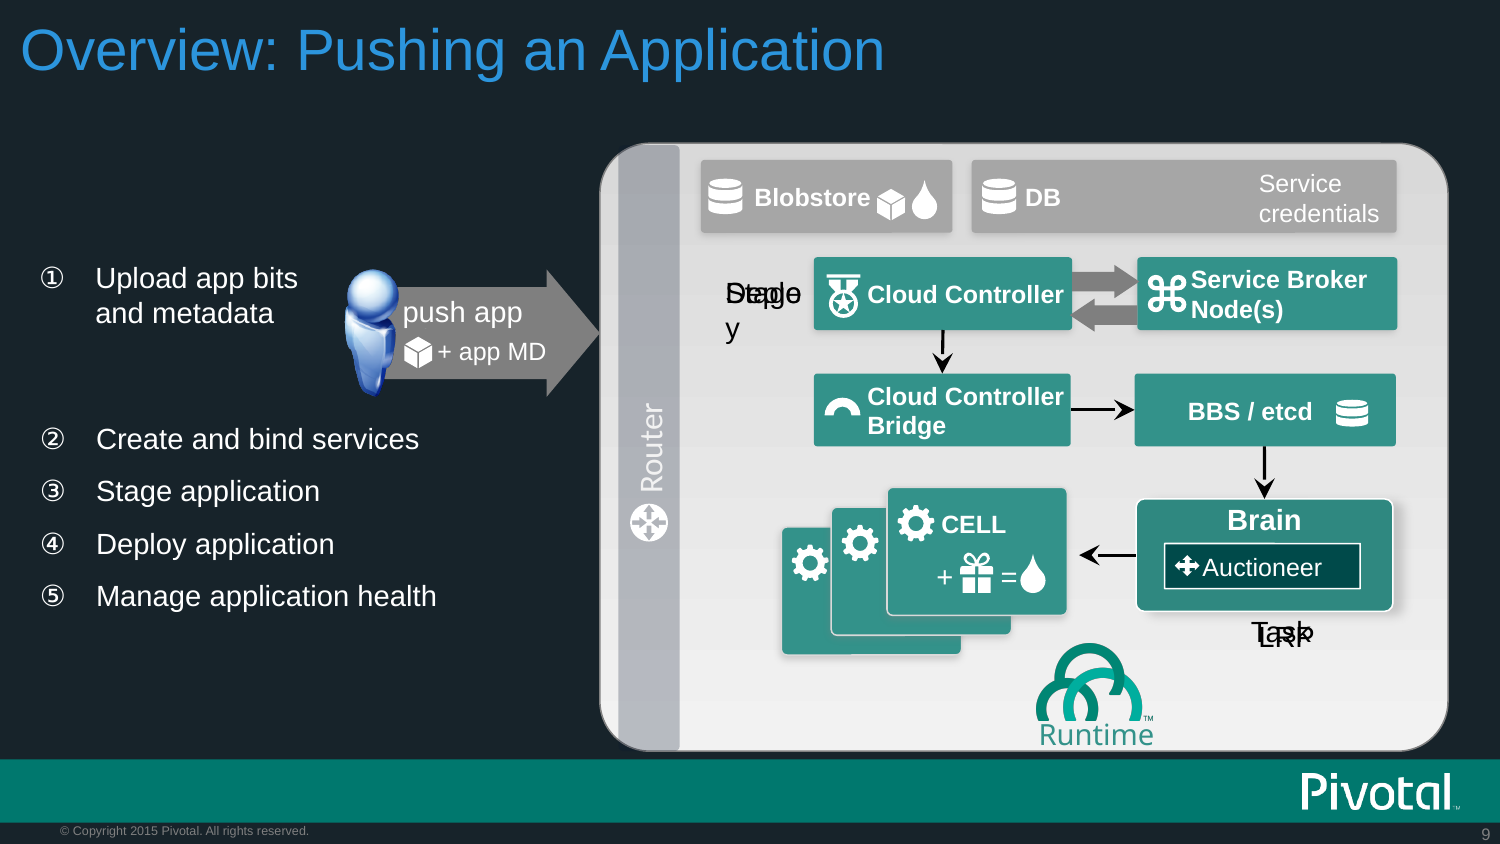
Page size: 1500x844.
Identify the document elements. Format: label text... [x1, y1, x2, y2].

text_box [830, 506, 1012, 636]
text_box [706, 176, 745, 217]
text_box Task [1236, 621, 1243, 656]
text_box [1077, 263, 1132, 301]
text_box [1135, 498, 1394, 612]
text_box [874, 187, 908, 223]
text_box [628, 501, 671, 544]
text_box Upload app bits and metadata [39, 259, 326, 330]
text_box Deploy [710, 267, 832, 352]
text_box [886, 486, 1068, 616]
picture [344, 269, 418, 397]
text_box + app MD [423, 328, 562, 373]
picture [1036, 643, 1153, 722]
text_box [813, 373, 1071, 447]
text_box [423, 267, 597, 399]
text_box LRP [1243, 621, 1353, 661]
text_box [921, 550, 1034, 602]
text_box [597, 152, 618, 743]
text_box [1137, 256, 1398, 331]
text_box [780, 526, 962, 656]
text_box push app [423, 285, 538, 328]
text_box Router [618, 145, 680, 752]
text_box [971, 159, 1397, 234]
text_box Runtime [1038, 728, 1155, 752]
text_box [1077, 296, 1132, 334]
text_box [423, 337, 435, 369]
text_box Create and bind services Stage application Deploy application Manage application health [39, 402, 438, 613]
text_box [909, 177, 940, 222]
text_box Blobstore [700, 159, 953, 233]
title Overview: Pushing an Application [20, 20, 1401, 110]
picture [1302, 773, 1460, 810]
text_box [1134, 373, 1397, 447]
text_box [813, 256, 1073, 331]
text_box [630, 141, 1451, 754]
